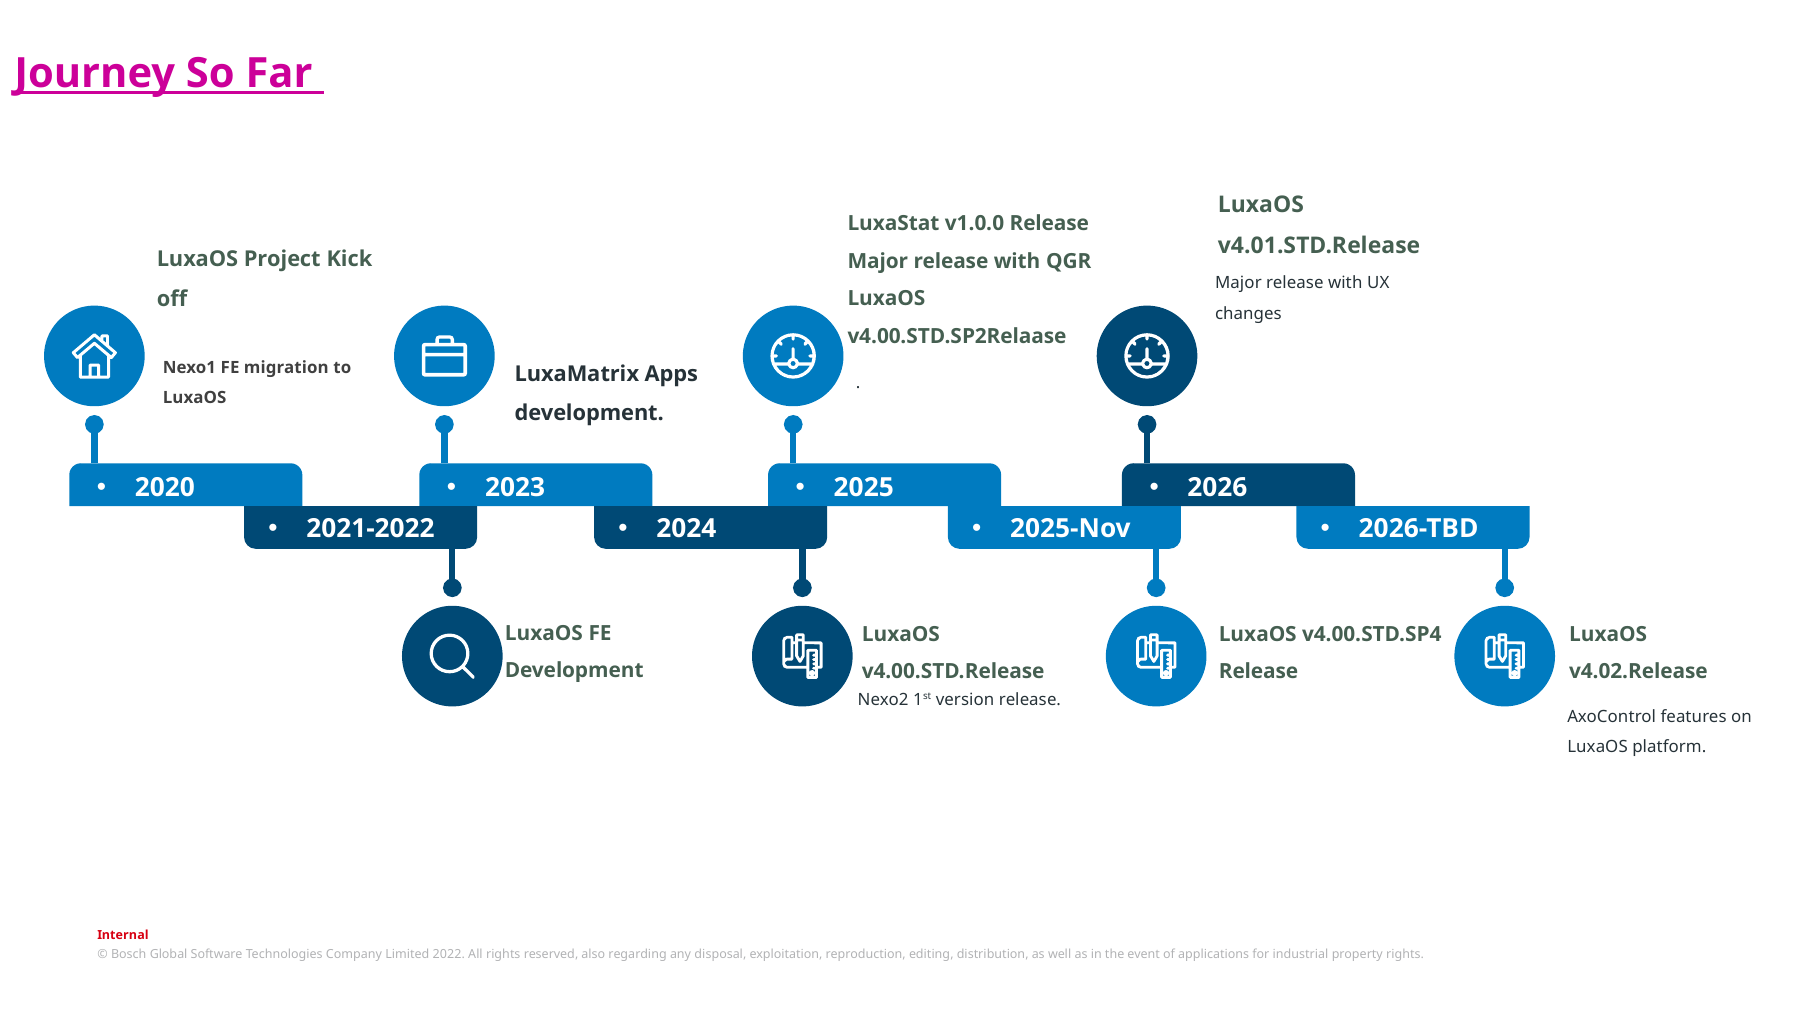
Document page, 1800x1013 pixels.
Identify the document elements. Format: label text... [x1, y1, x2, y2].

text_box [401, 605, 503, 707]
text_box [409, 305, 495, 407]
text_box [1096, 305, 1198, 407]
text_box 2025 [767, 461, 1003, 508]
text_box 2024 [593, 505, 829, 550]
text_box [742, 305, 844, 407]
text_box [144, 225, 409, 411]
text_box 2025-Nov [946, 505, 1183, 550]
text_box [492, 600, 758, 680]
text_box 2021-2022 [243, 505, 479, 550]
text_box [44, 305, 144, 407]
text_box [502, 301, 723, 428]
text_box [845, 601, 1088, 712]
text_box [835, 191, 1118, 396]
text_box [1555, 601, 1778, 760]
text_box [1202, 169, 1463, 296]
text_box 2020 [68, 461, 304, 508]
text_box 2026-TBD [1295, 505, 1531, 550]
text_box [751, 605, 845, 707]
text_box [1105, 605, 1206, 707]
text_box Journey So Far [14, 42, 1681, 107]
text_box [1460, 605, 1555, 707]
text_box 2026 [1120, 461, 1357, 508]
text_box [1206, 601, 1460, 756]
text_box 2023 [418, 461, 654, 508]
